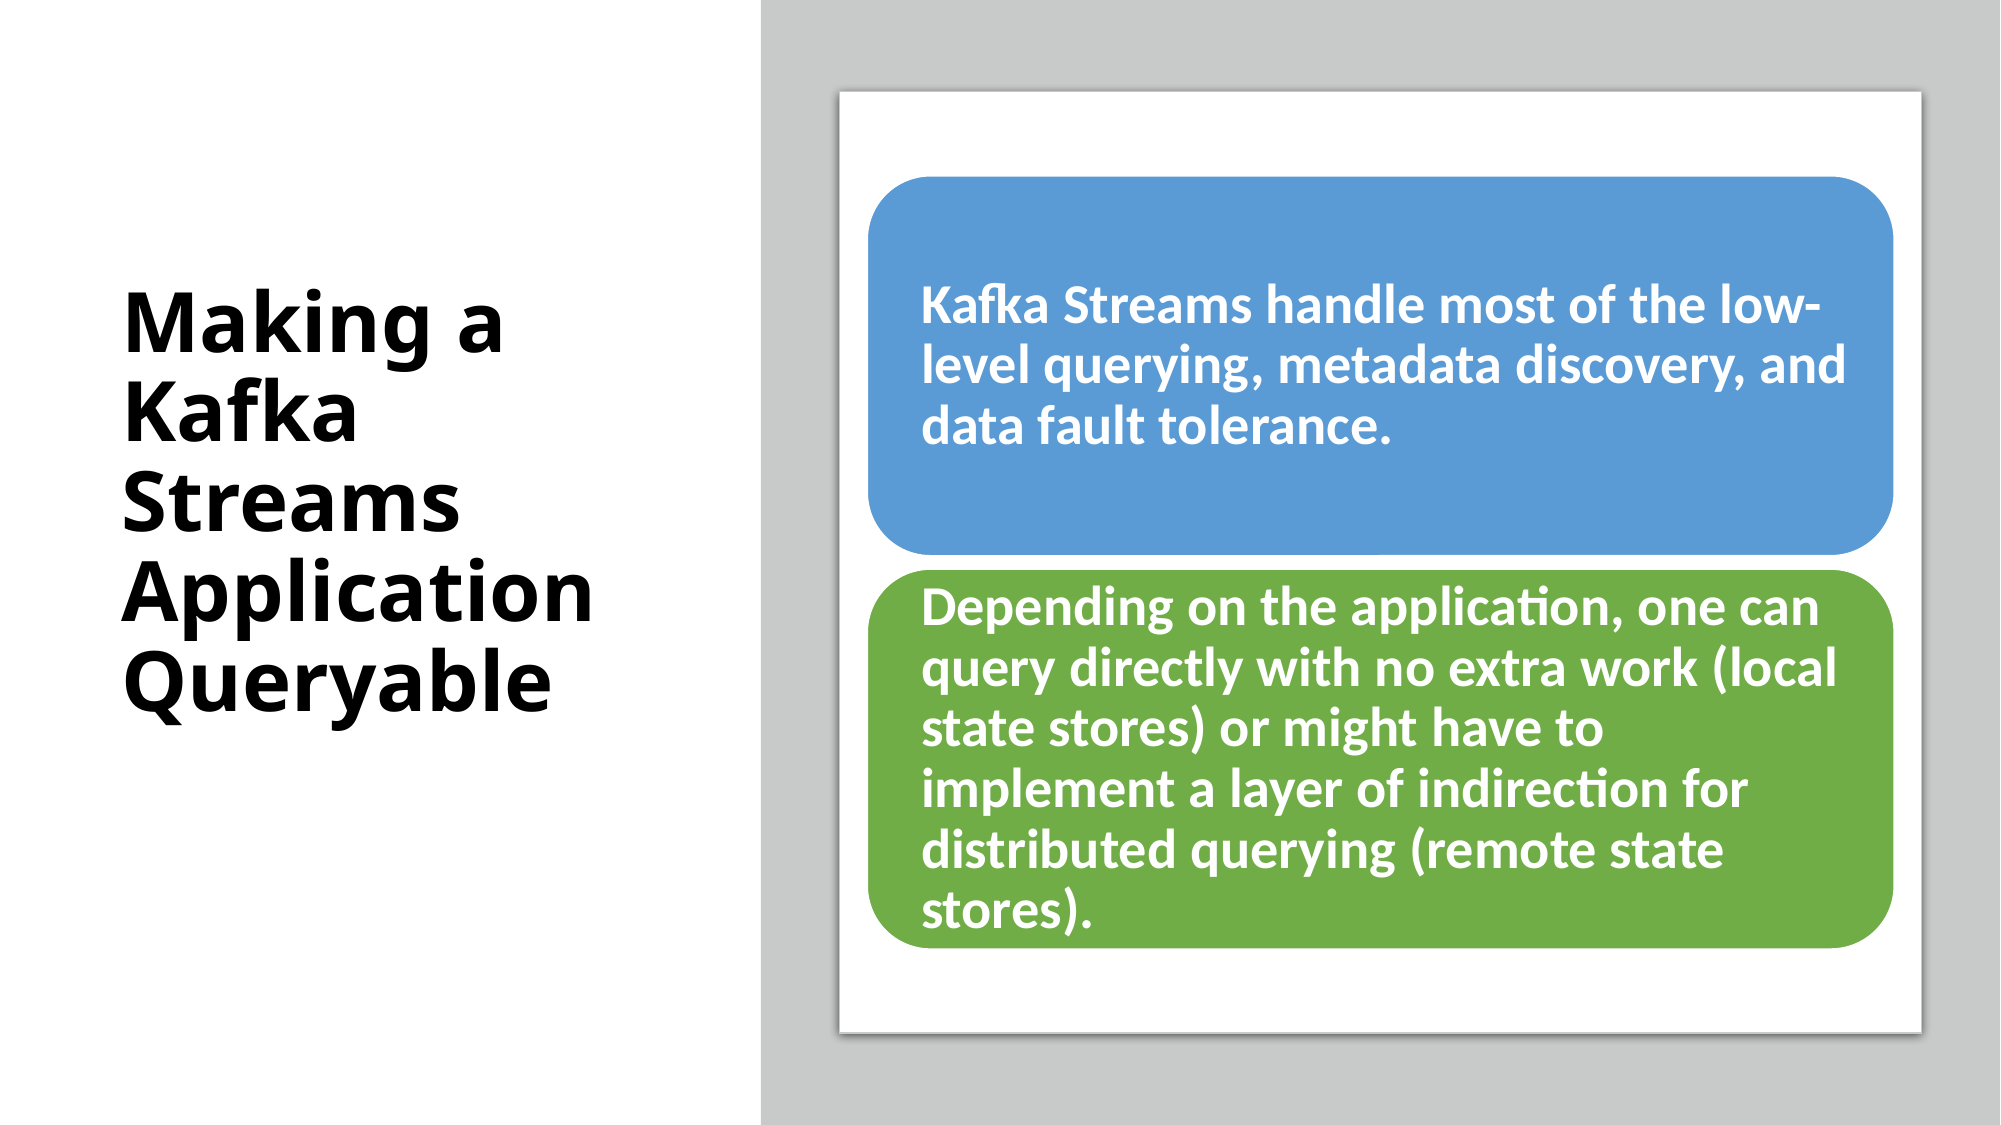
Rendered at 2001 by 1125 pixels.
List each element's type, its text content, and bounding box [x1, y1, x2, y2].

text_box [760, 0, 2000, 1125]
text_box [838, 91, 1922, 1034]
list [866, 118, 1895, 1007]
title Making a Kafka Streams Application Queryable [106, 103, 708, 1007]
